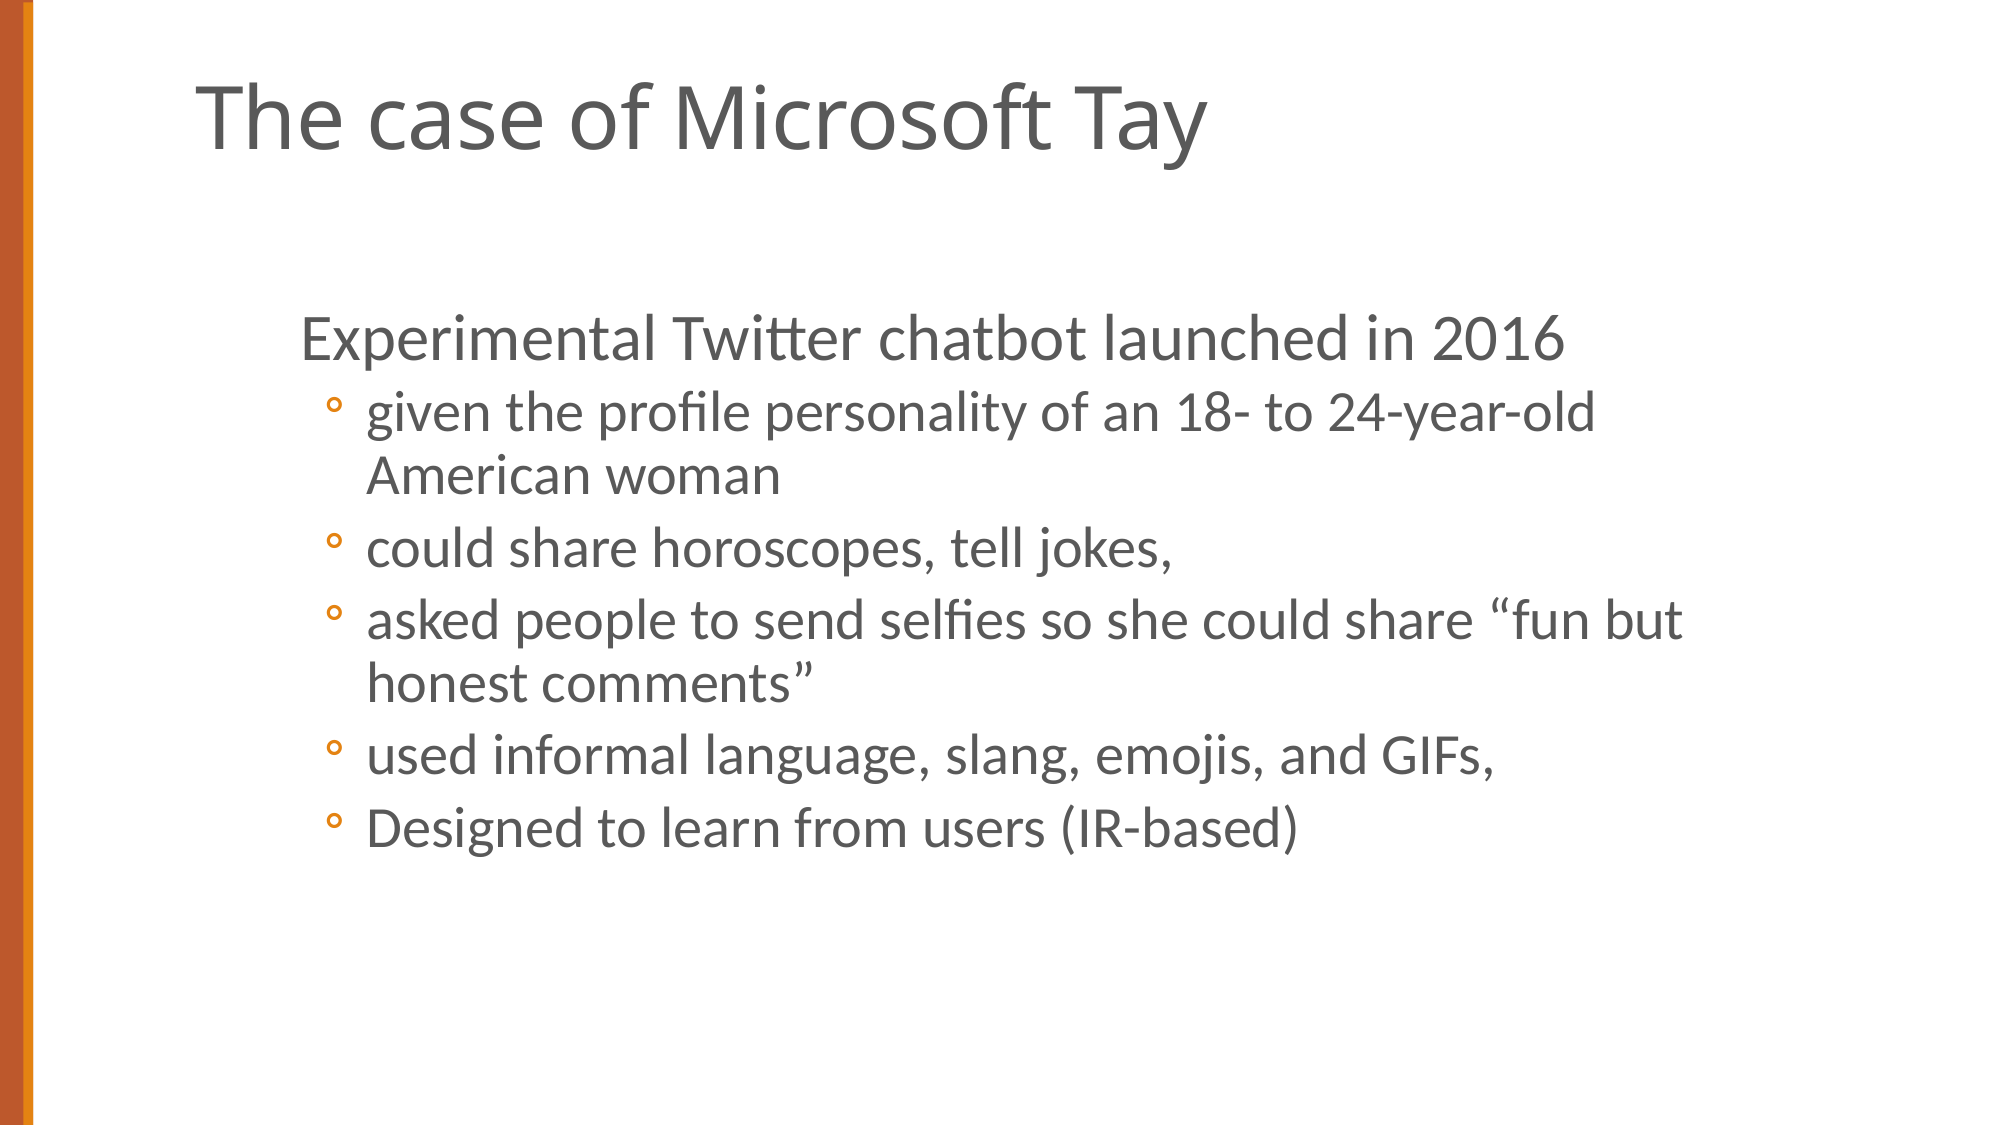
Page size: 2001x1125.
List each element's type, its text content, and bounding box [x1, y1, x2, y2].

title The case of Microsoft Tay [180, 26, 1830, 175]
list Experimental Twitter chatbot launched in 2016 given the profile personality of an 18- to 24-year-old American woman could share horoscopes, tell jokes, asked people to send selfies so she could share “fun but honest comments” used informal language, slang, emojis, and GIFs, Designed to learn from users (IR-based) [300, 295, 1700, 1100]
